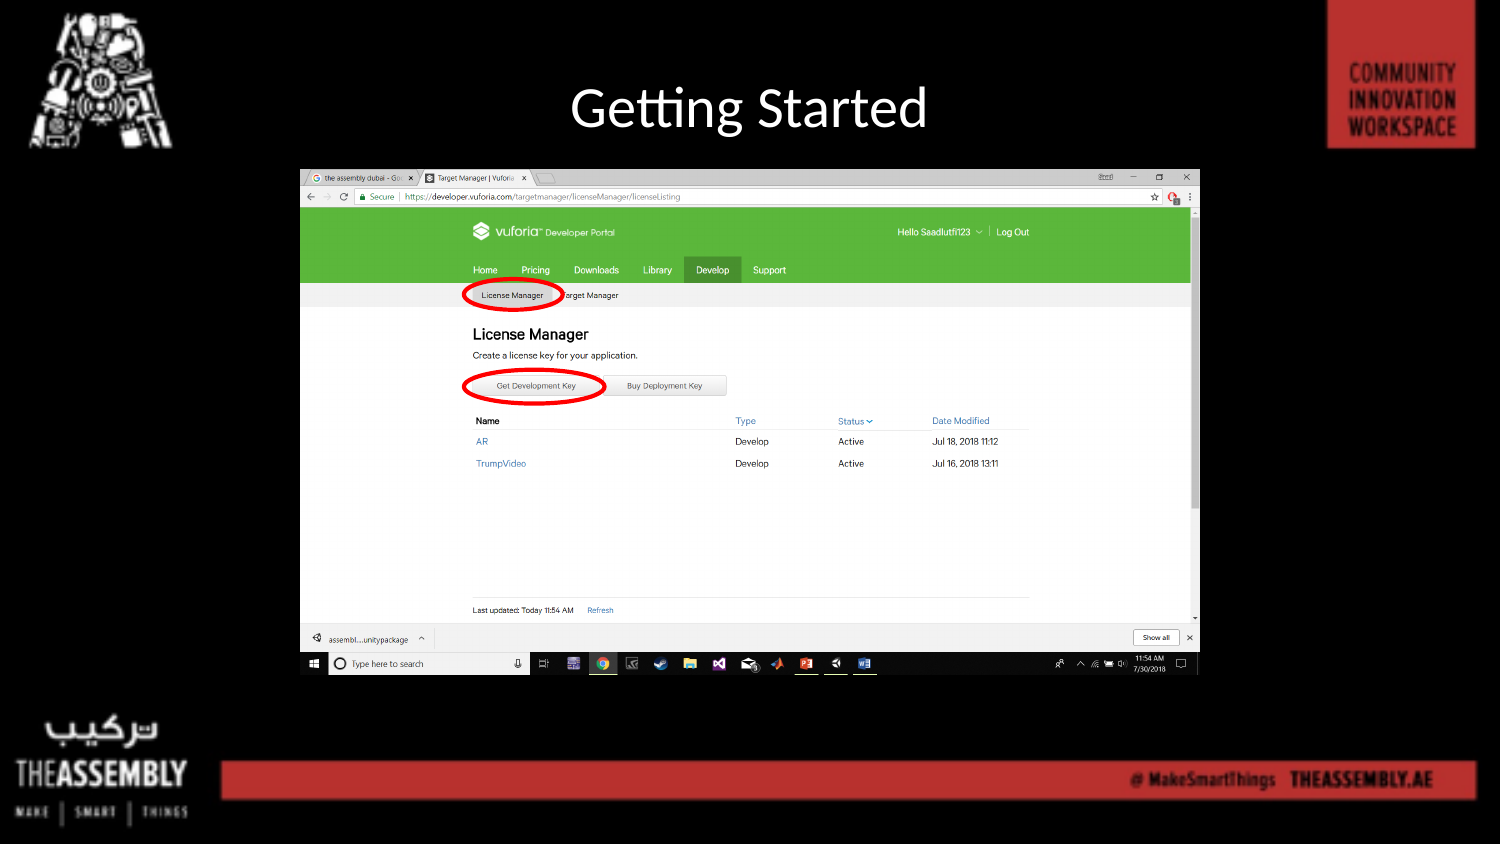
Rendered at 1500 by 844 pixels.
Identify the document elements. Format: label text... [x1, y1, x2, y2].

text_box [32, 185, 1425, 732]
picture [0, 0, 1500, 844]
text_box Getting Started [74, 33, 1425, 175]
